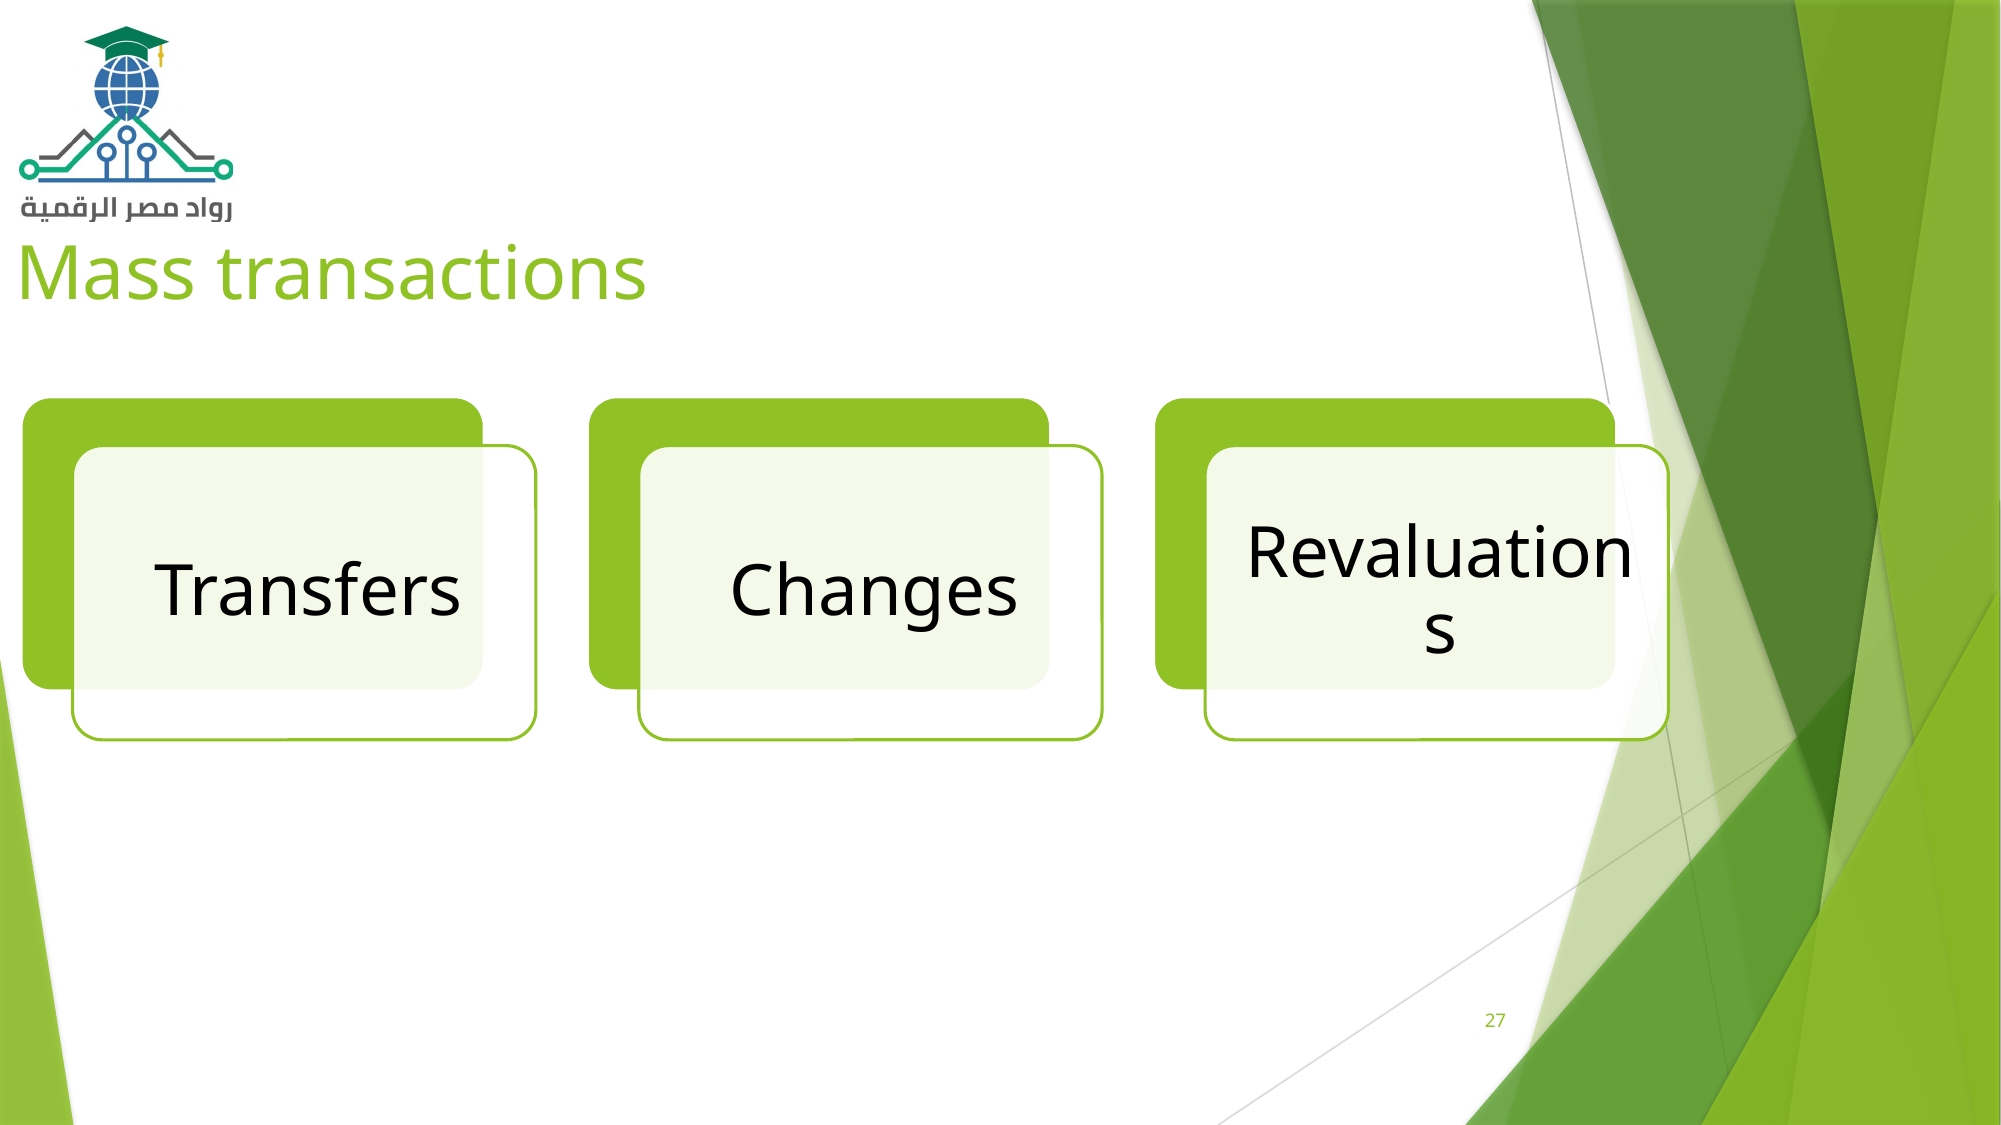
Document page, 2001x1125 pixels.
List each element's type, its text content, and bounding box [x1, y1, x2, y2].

slide_number 27 [1409, 991, 1522, 1051]
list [20, 372, 1669, 764]
title Mass transactions [0, 216, 1411, 434]
picture [19, 26, 233, 216]
